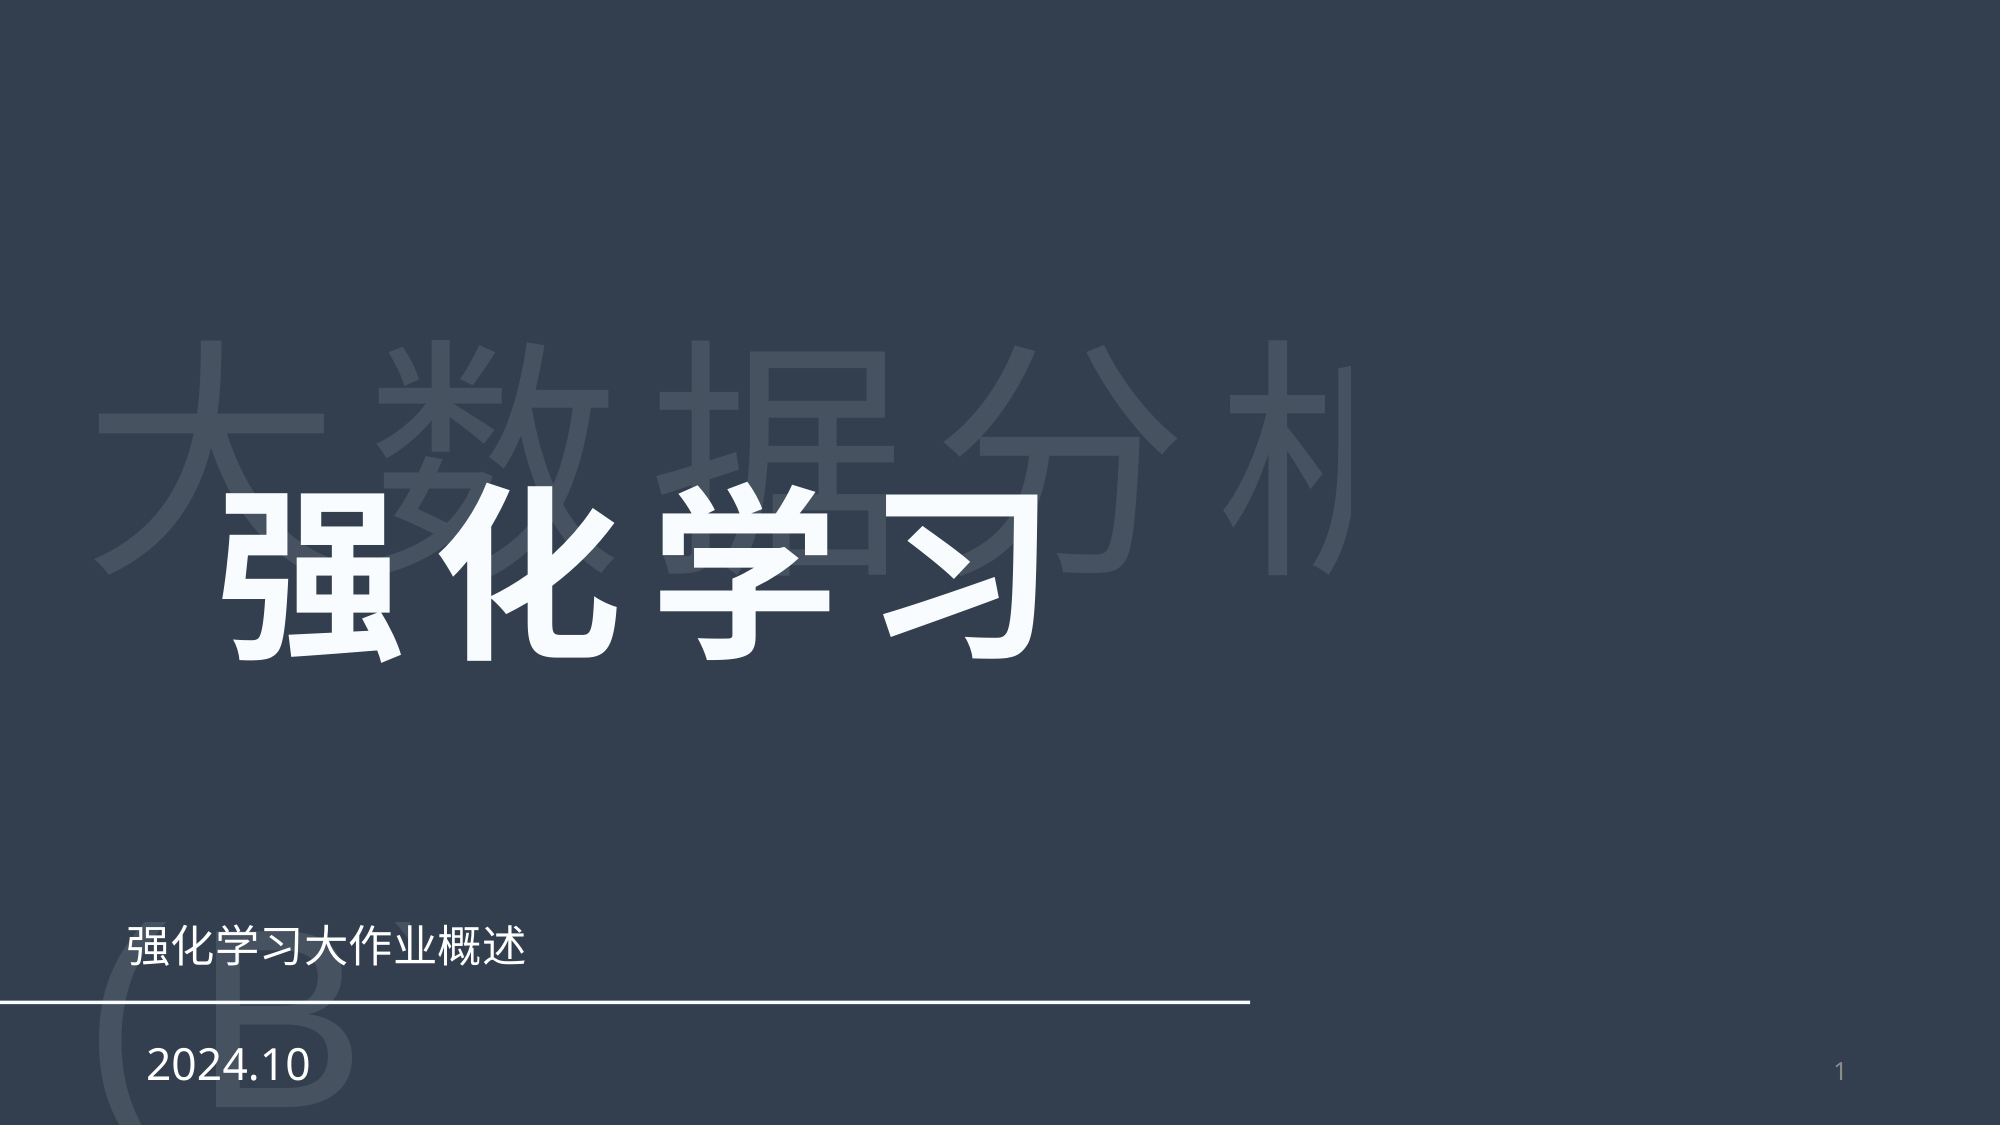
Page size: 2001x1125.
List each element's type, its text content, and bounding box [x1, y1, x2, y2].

text_box [240, 1000, 306, 1005]
text_box [0, 1000, 103, 1005]
text_box 2024.10 [140, 1029, 317, 1095]
text_box [102, 1000, 126, 1005]
text_box [329, 1000, 1251, 1005]
slide_number 1 [1412, 1042, 1863, 1103]
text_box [83, 54, 1879, 632]
text_box [295, 1000, 333, 1005]
text_box [125, 1000, 216, 1005]
text_box [216, 1000, 240, 1005]
text_box 强化学习大作业概述 [120, 912, 533, 978]
